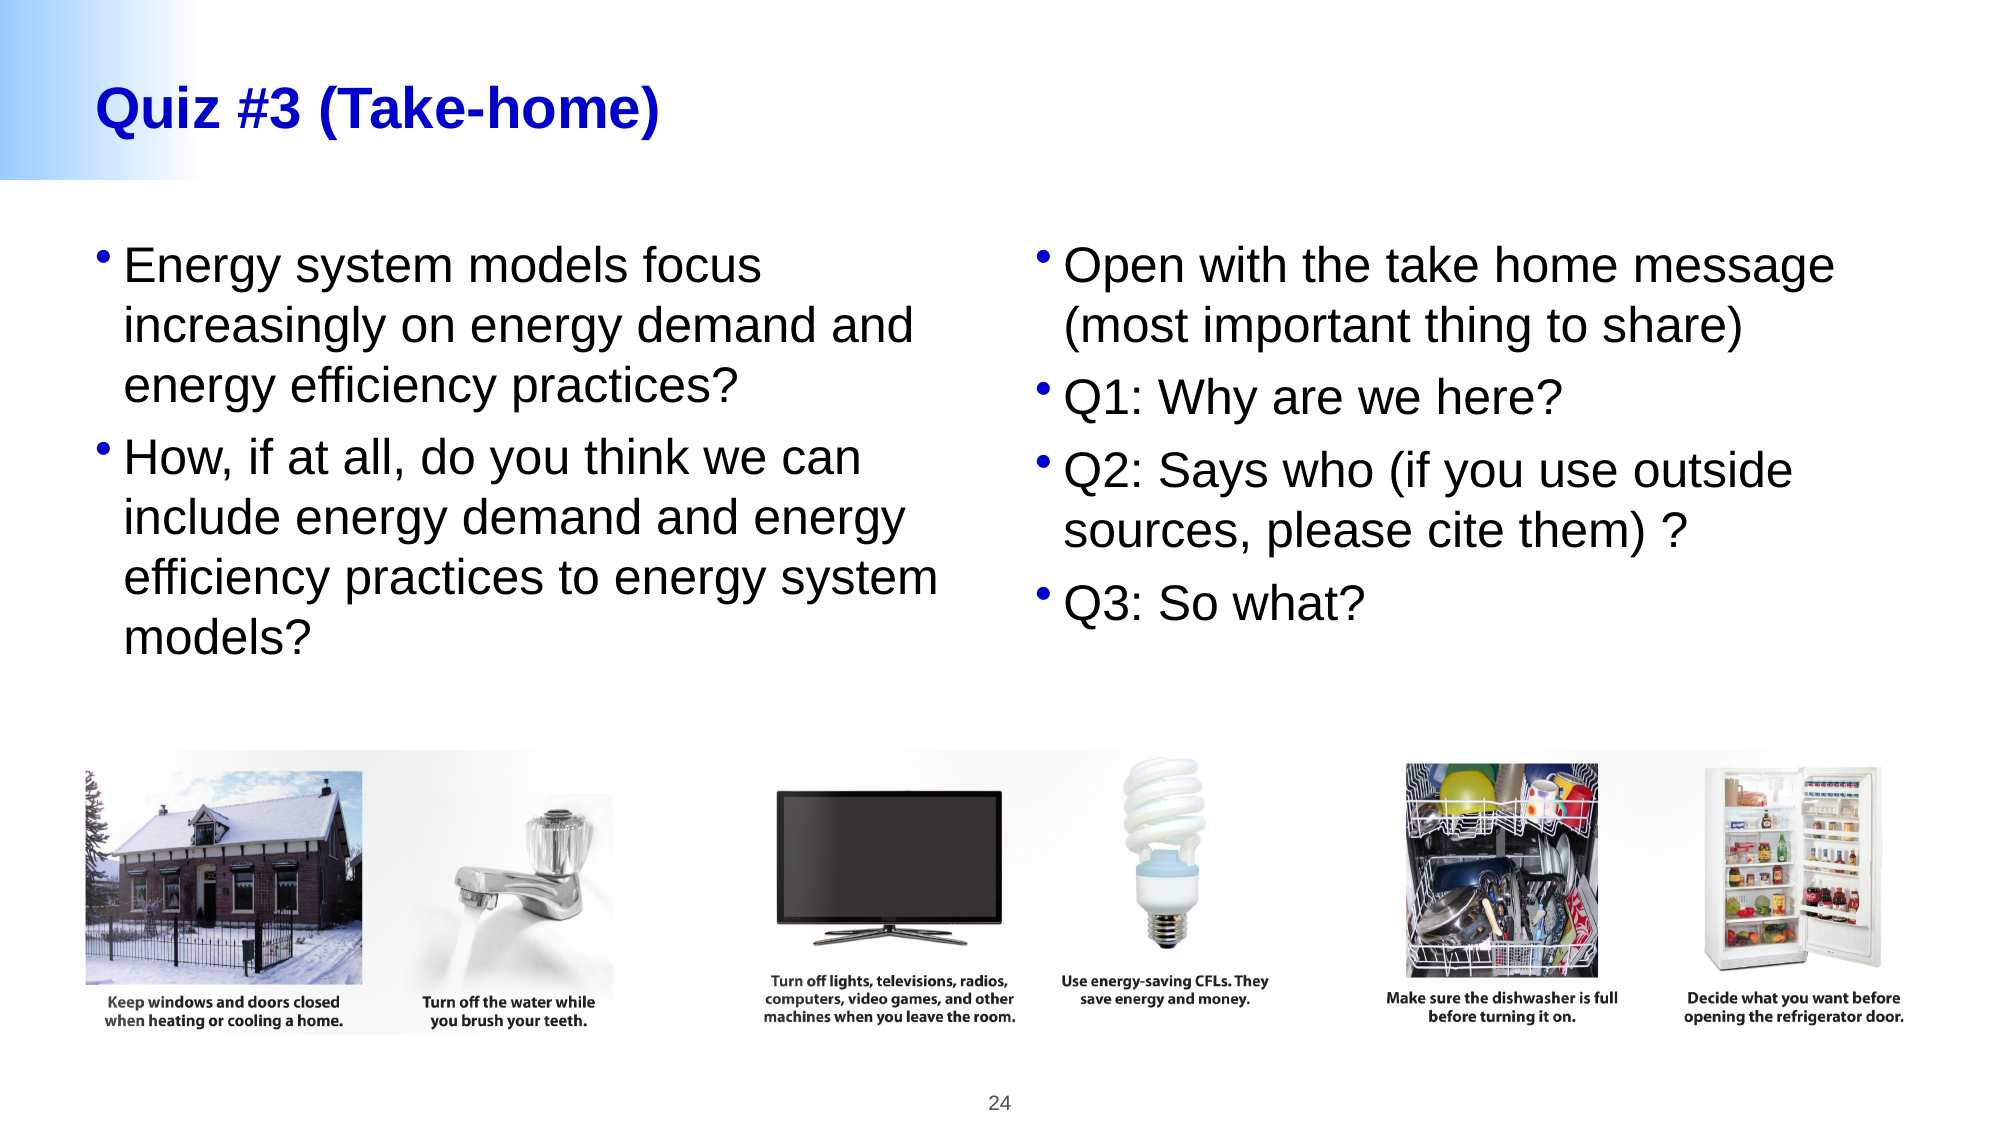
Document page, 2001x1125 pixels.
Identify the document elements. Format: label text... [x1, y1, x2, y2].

list Energy system models focus increasingly on energy demand and energy efficiency practices? How, if at all, do you think we can include energy demand and energy efficiency practices to energy system models? [79, 224, 981, 1035]
title Quiz #3 (Take-home) [79, 29, 1921, 181]
list Open with the take home message (most important thing to share) Q1: Why are we here? Q2: Says who (if you use outside sources, please cite them) ? Q3: So what? [1019, 224, 1921, 1035]
picture [79, 750, 621, 1035]
picture [1364, 750, 1921, 1035]
picture [755, 750, 1285, 1035]
